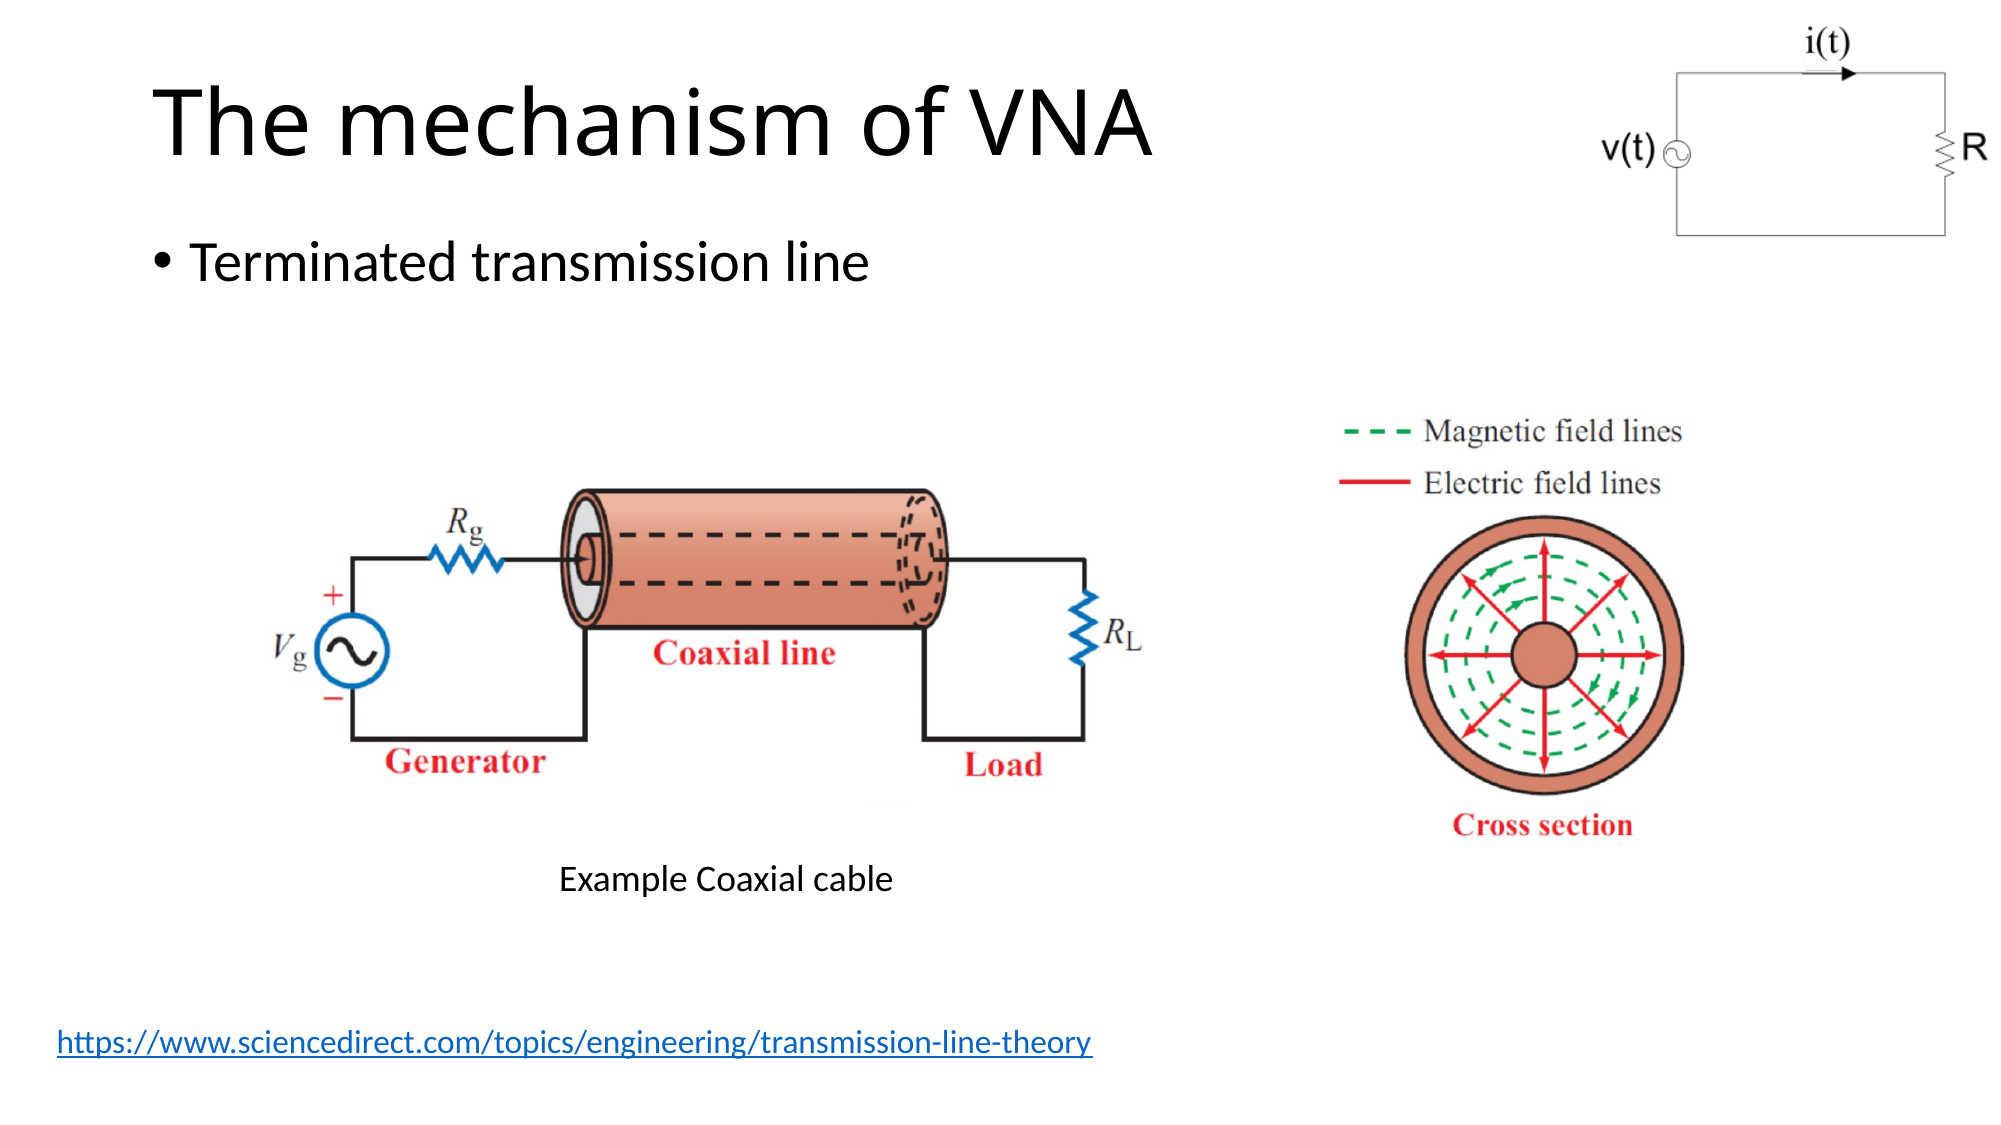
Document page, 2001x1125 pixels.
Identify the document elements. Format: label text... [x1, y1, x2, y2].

text_box Example Coaxial cable [544, 846, 955, 907]
picture [1589, 14, 2000, 249]
list Terminated transmission line [137, 223, 1863, 1014]
picture [1315, 401, 1726, 877]
picture [262, 449, 1162, 801]
text_box https://www.sciencedirect.com/topics/engineering/transmission-line-theory [41, 1013, 1142, 1108]
title The mechanism of VNA [137, 59, 1589, 192]
